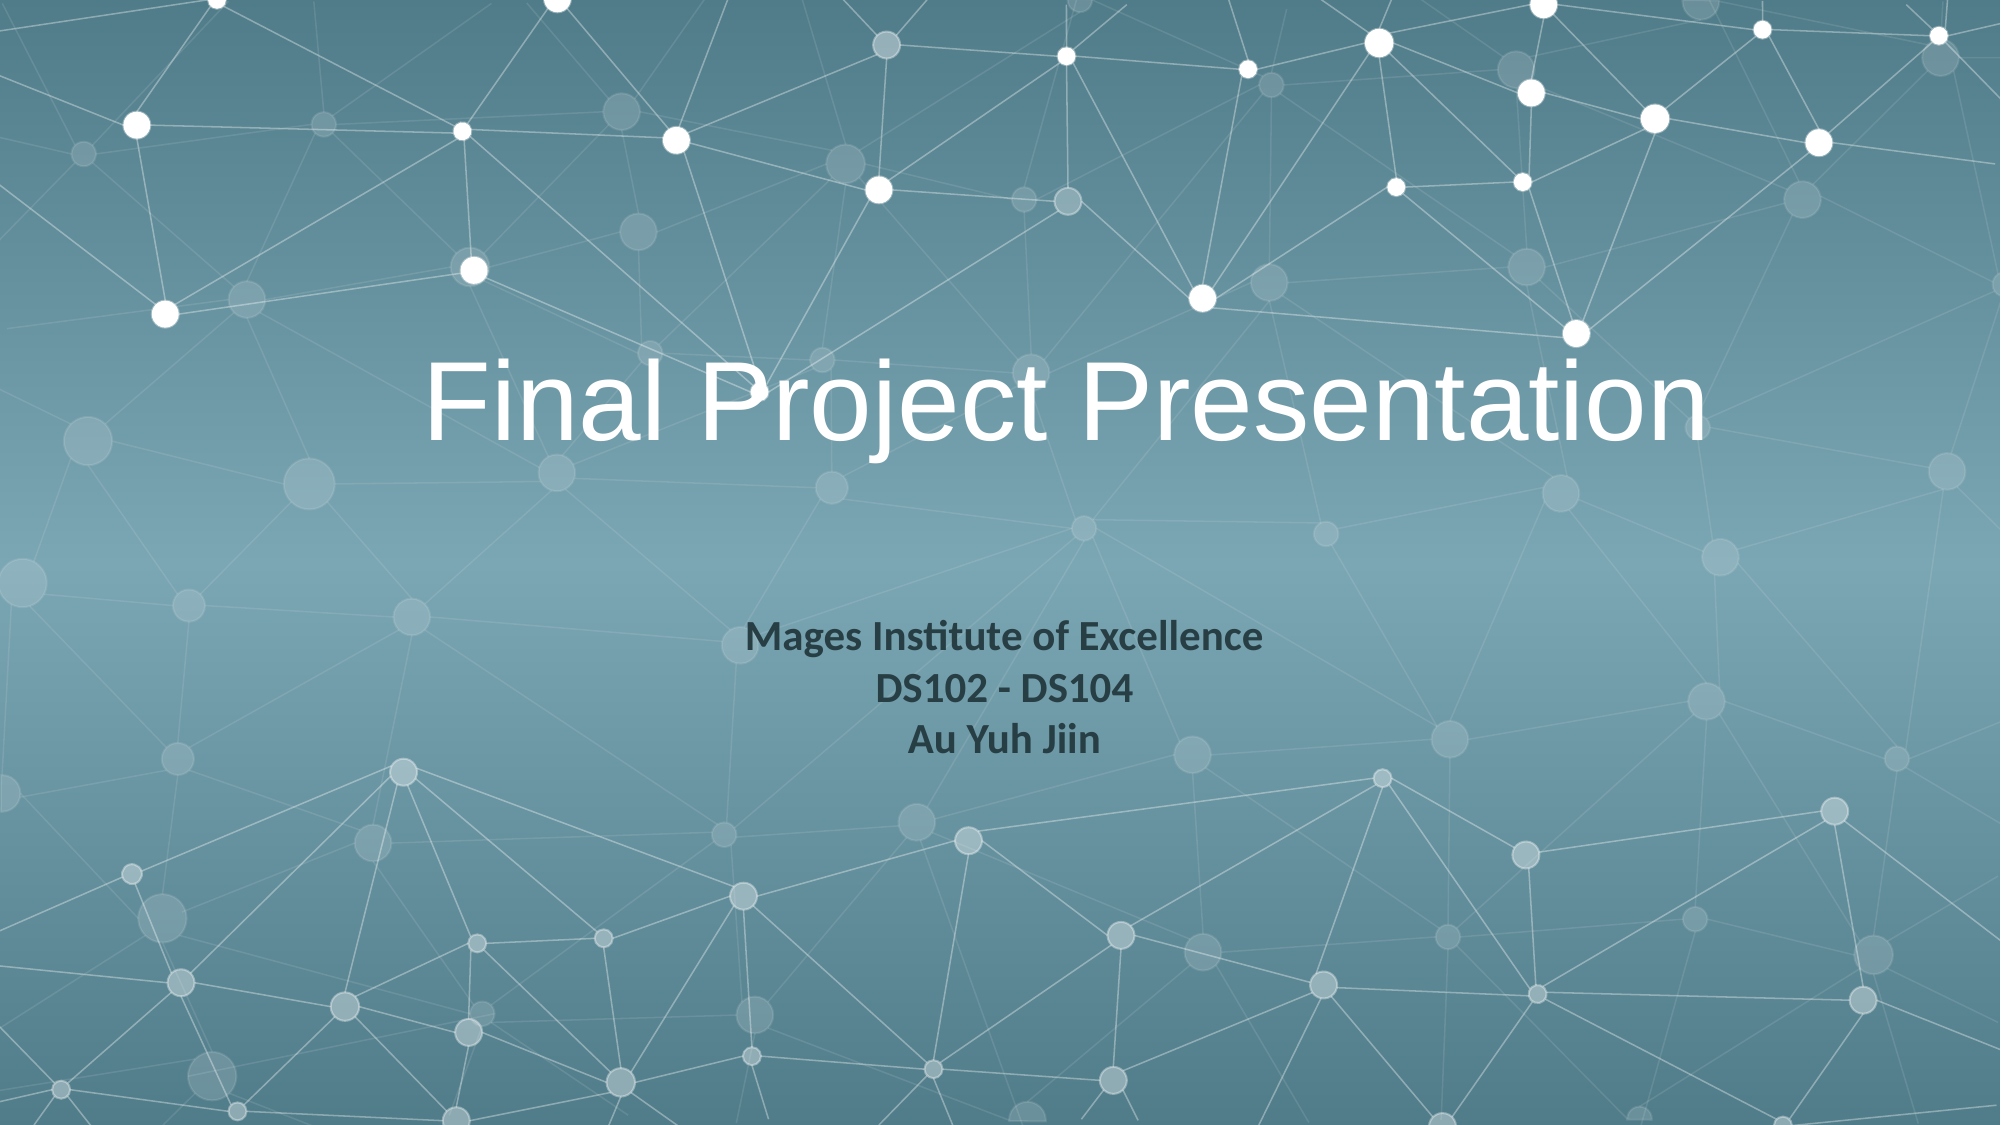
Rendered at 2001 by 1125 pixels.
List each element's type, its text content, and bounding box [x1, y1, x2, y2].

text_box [0, 0, 2000, 402]
text_box Mages Institute of Excellence DS102 - DS104 Au Yuh Jiin [2, 553, 2000, 754]
text_box Final Project Presentation [291, 413, 1842, 630]
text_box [0, 755, 2000, 1125]
